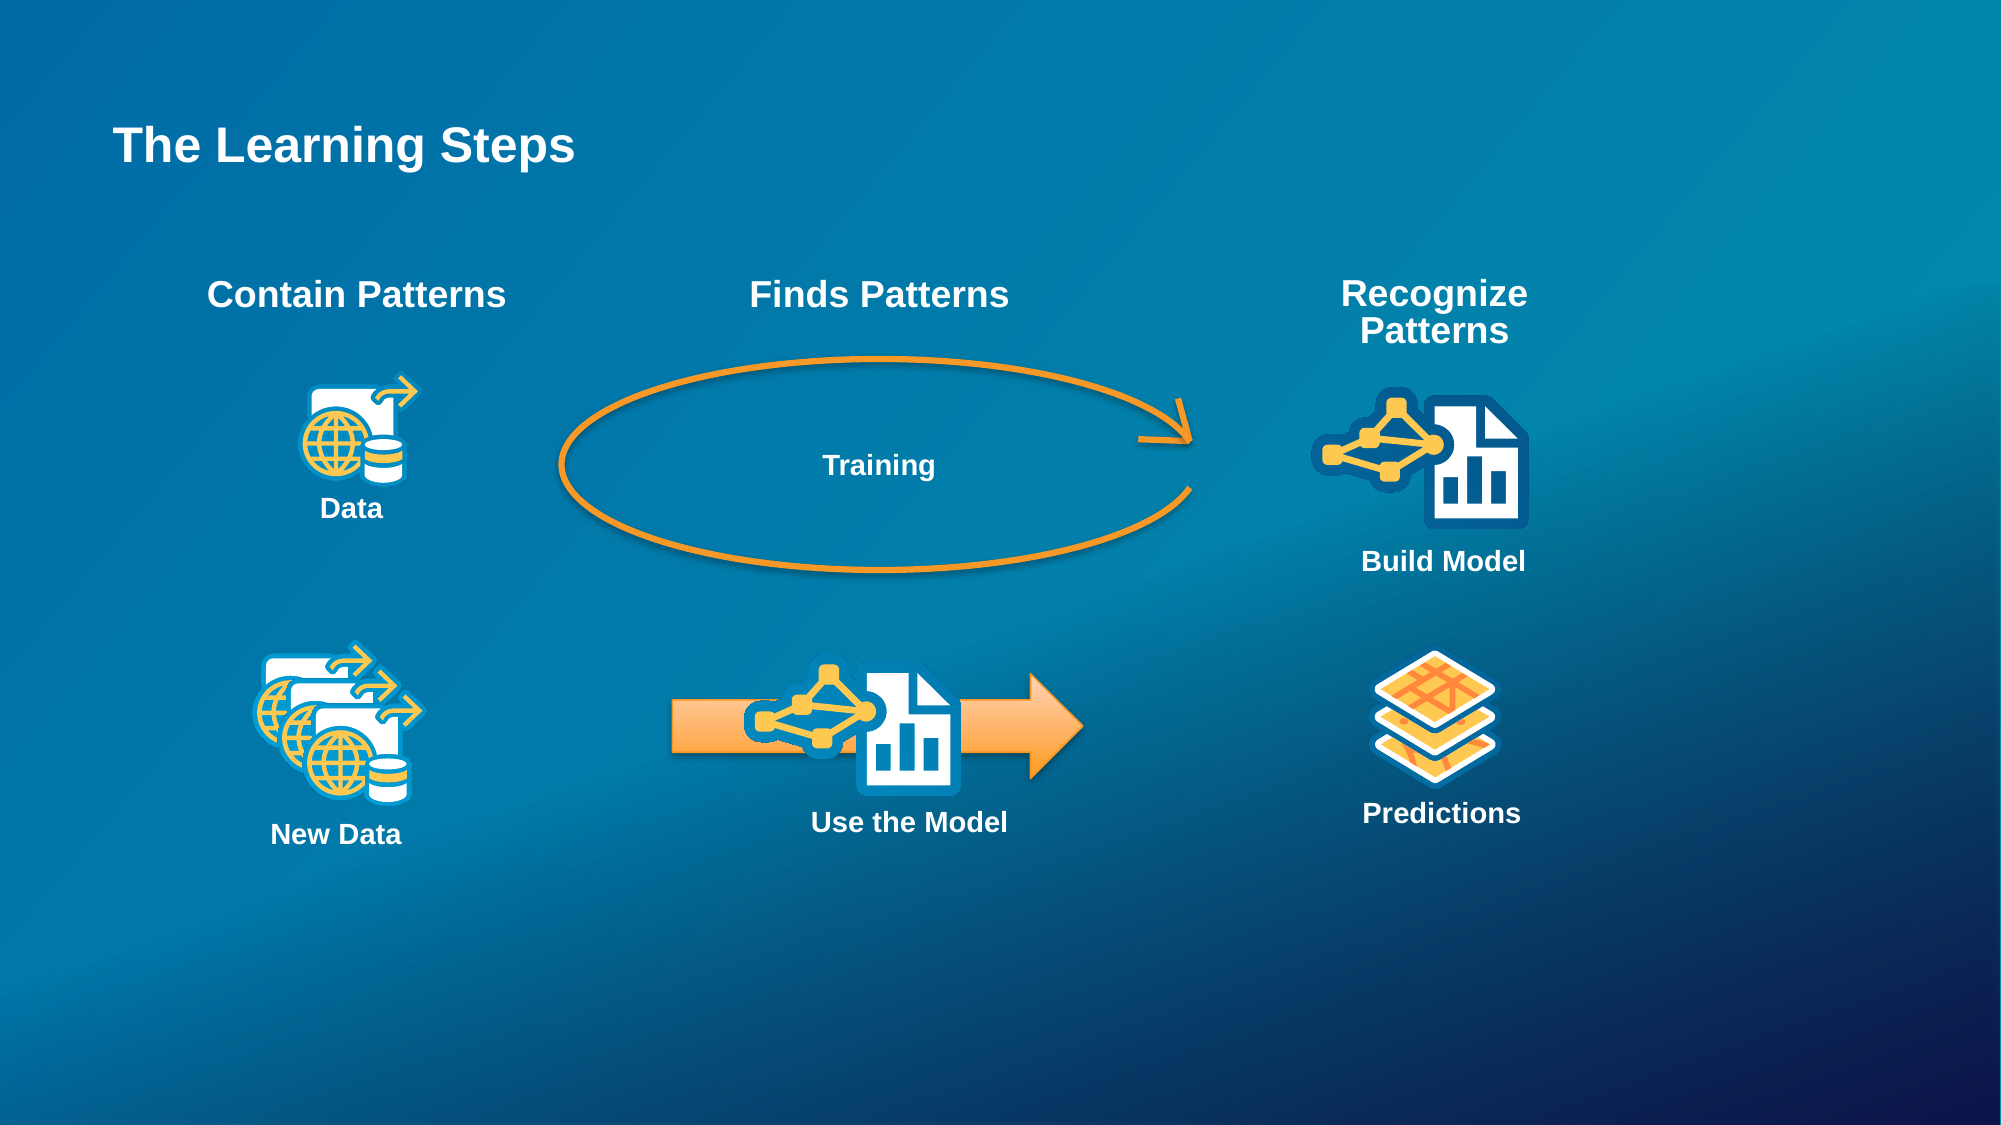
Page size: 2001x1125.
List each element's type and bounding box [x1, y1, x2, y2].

text_box [0, 0, 2000, 1125]
text_box [200, 276, 514, 531]
text_box [672, 653, 1084, 845]
text_box [1271, 276, 1598, 622]
text_box [561, 277, 1198, 571]
text_box [248, 639, 484, 857]
text_box [1335, 644, 1549, 836]
